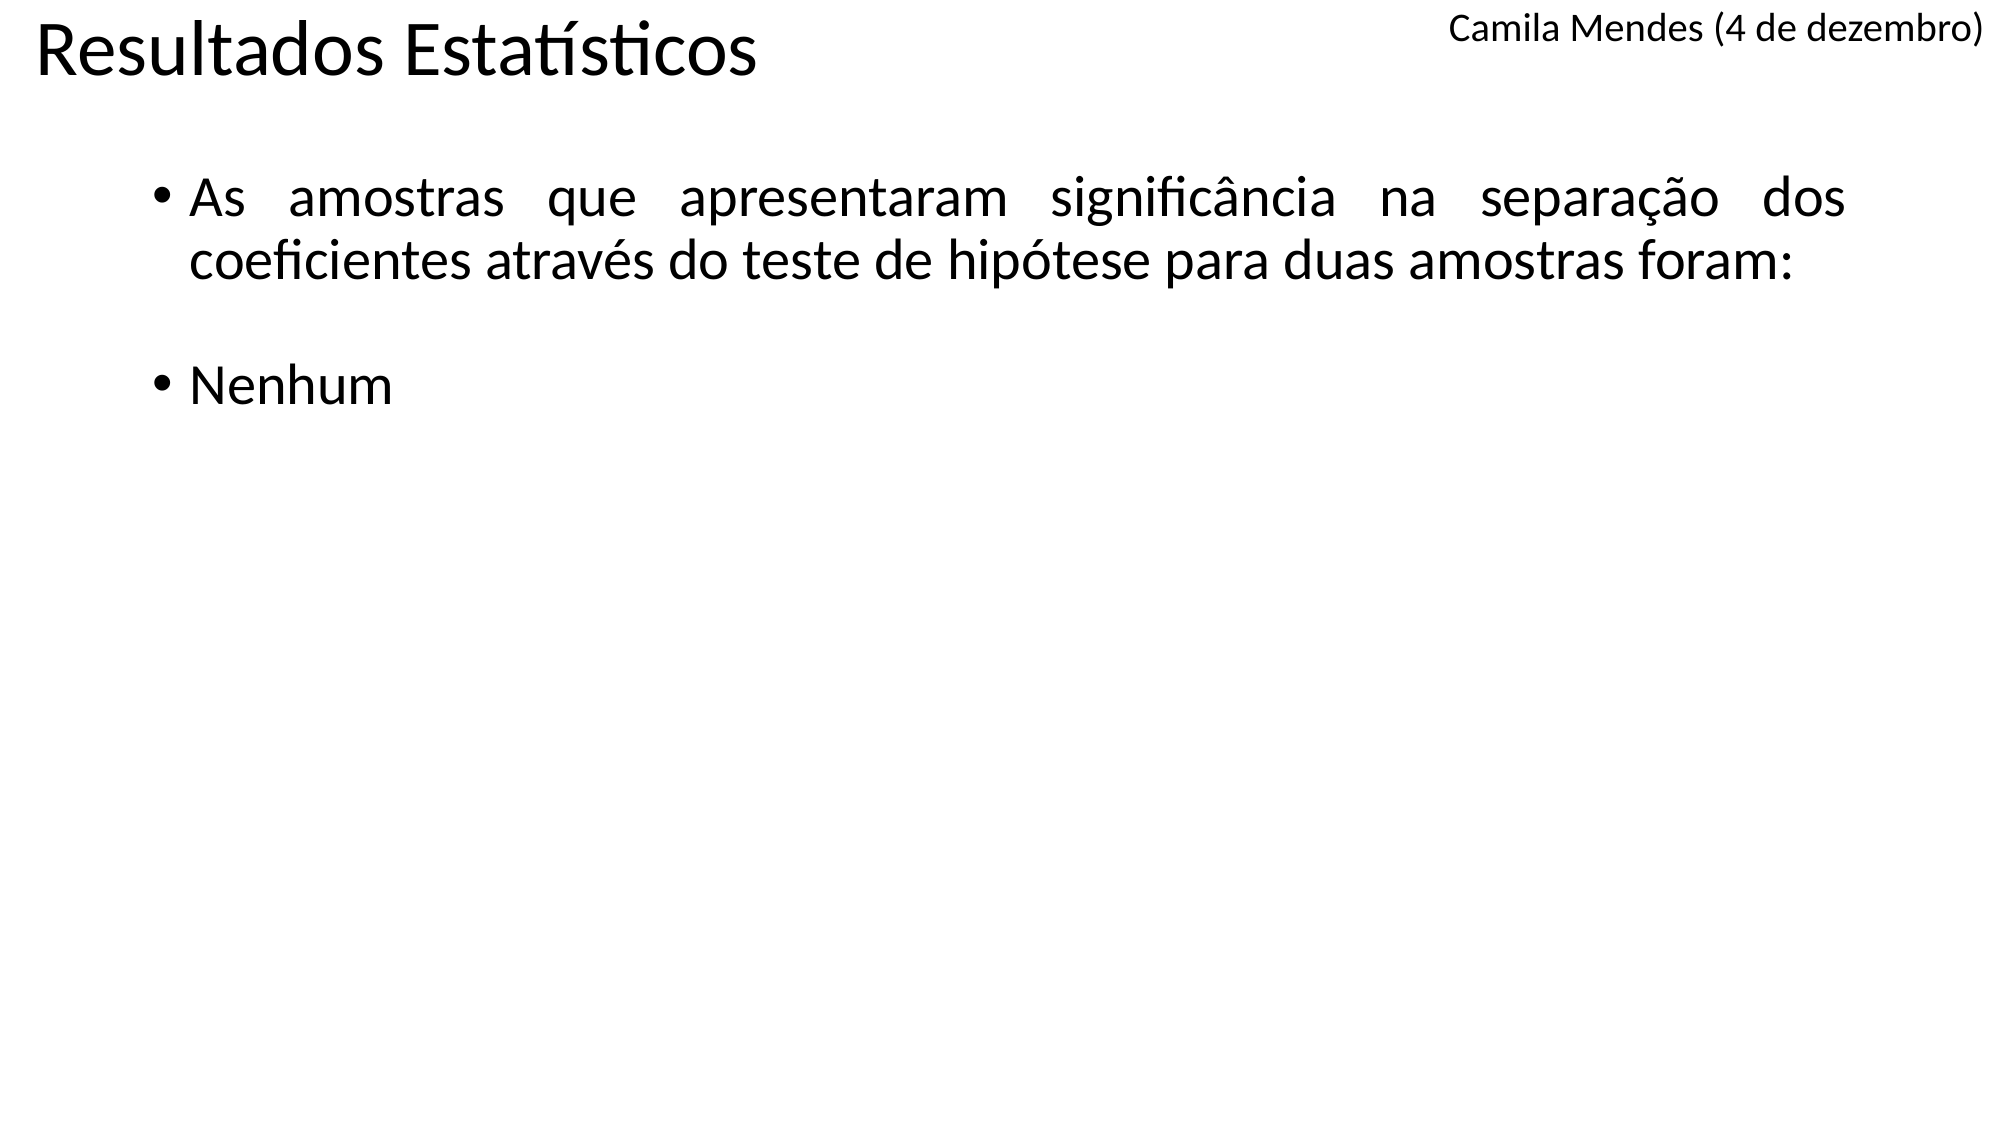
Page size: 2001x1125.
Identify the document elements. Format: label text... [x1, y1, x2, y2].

list As amostras que apresentaram significância na separação dos coeficientes através do teste de hipótese para duas amostras foram: Nenhum [137, 158, 1863, 1014]
text_box Camila Mendes (4 de dezembro) [83, 0, 2000, 59]
title Resultados Estatísticos [20, 0, 1746, 101]
